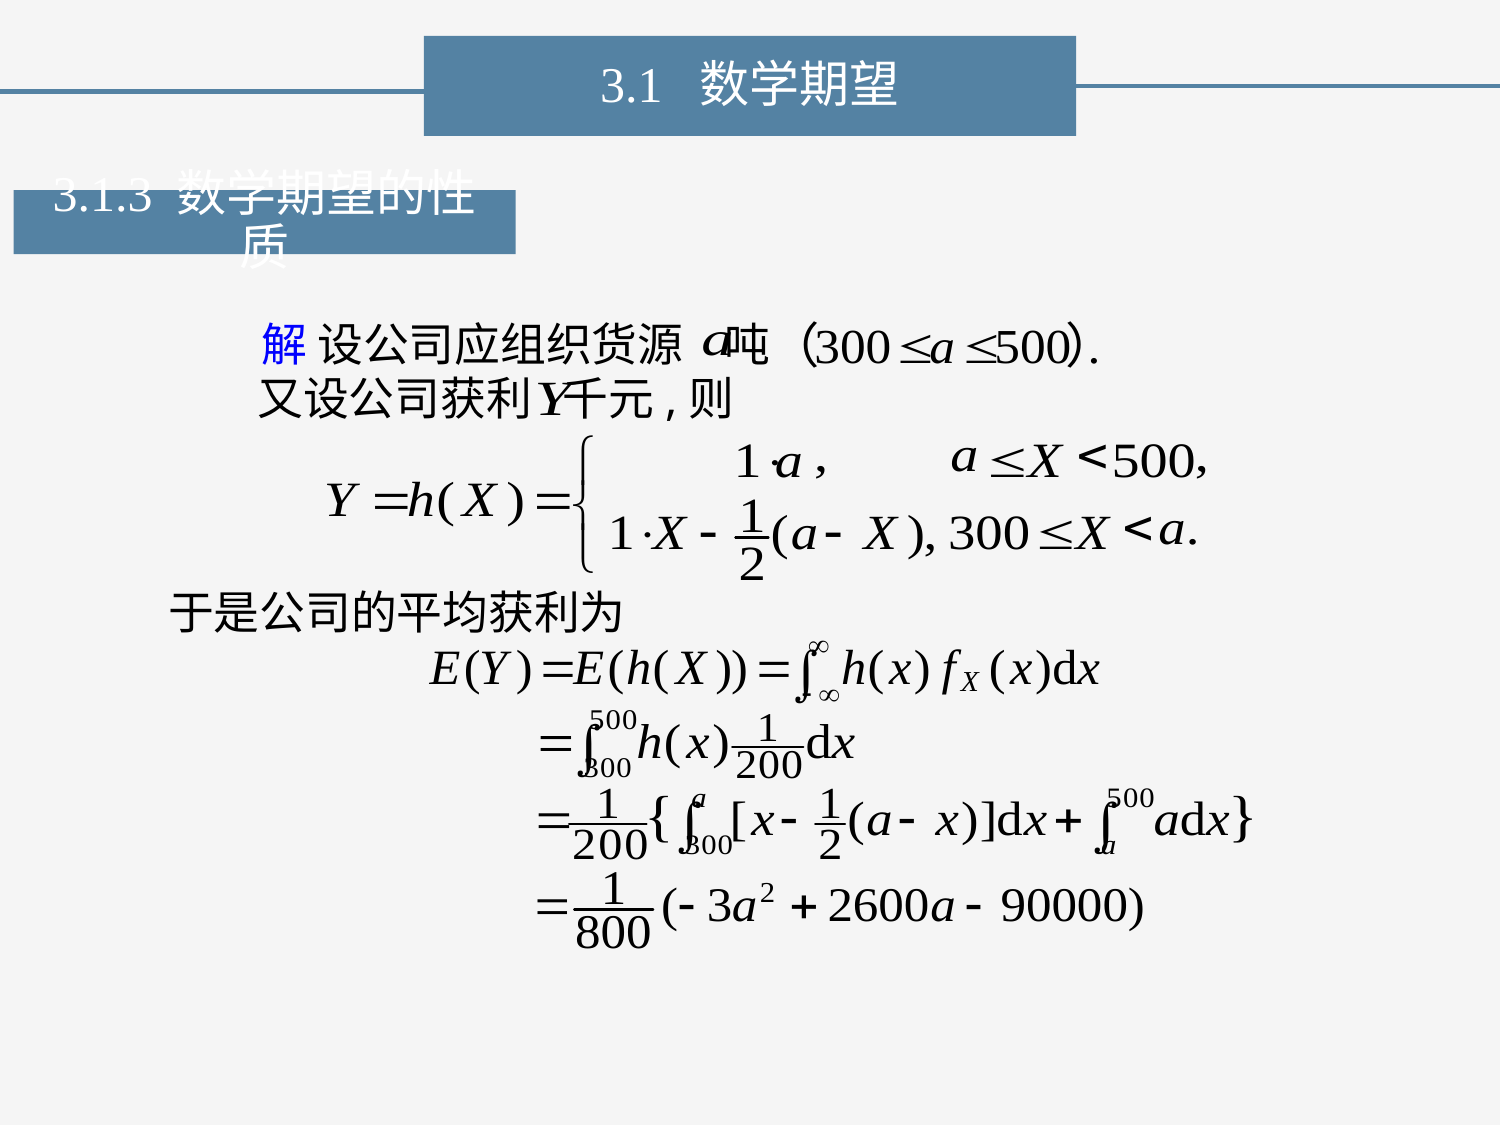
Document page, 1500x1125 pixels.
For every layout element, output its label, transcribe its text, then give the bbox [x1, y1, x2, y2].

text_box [242, 362, 770, 433]
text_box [523, 858, 1155, 961]
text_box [524, 771, 1263, 876]
text_box 于是公司的平均获利为 [153, 565, 682, 646]
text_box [246, 308, 1107, 379]
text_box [420, 622, 1111, 714]
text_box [319, 426, 1219, 583]
text_box 3.1.3 数学期望的性质 [13, 190, 516, 255]
text_box 3.1 数学期望 [423, 35, 1077, 136]
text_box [604, 483, 1207, 591]
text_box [527, 693, 865, 771]
